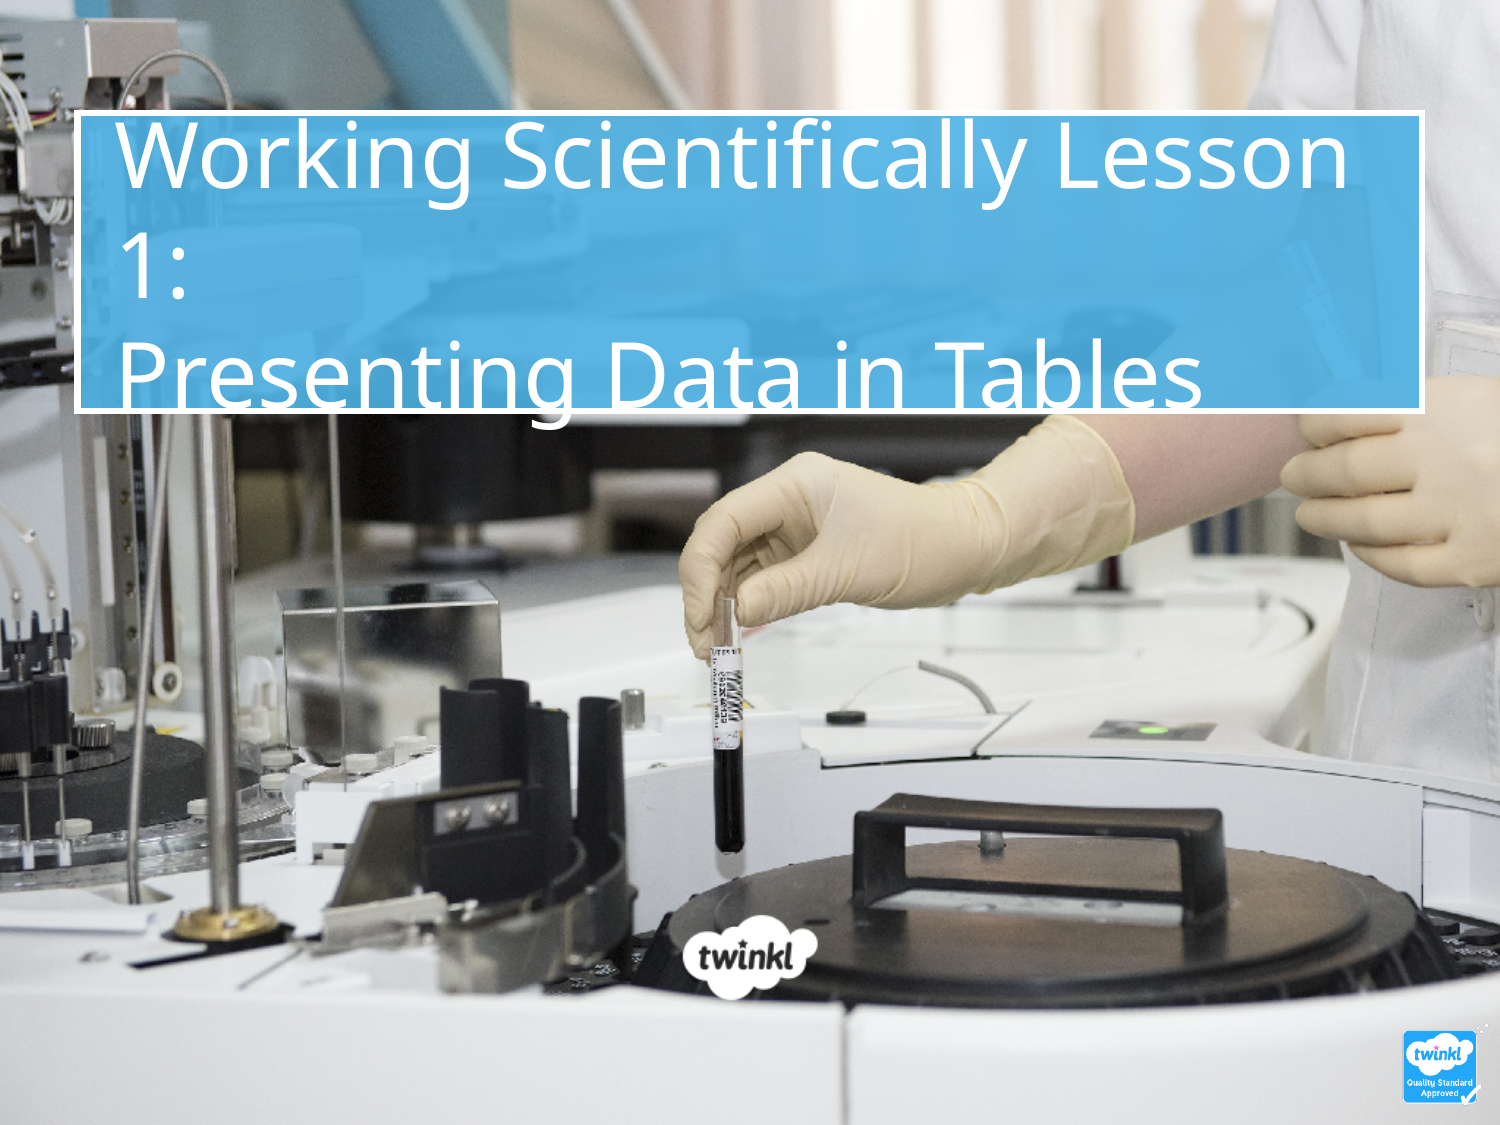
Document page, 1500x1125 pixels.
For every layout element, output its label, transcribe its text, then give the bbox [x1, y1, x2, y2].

picture [0, 0, 1500, 1125]
text_box [77, 112, 1423, 412]
text_box Working Scientifically Lesson 1: Presenting Data in Tables [114, 130, 1388, 394]
